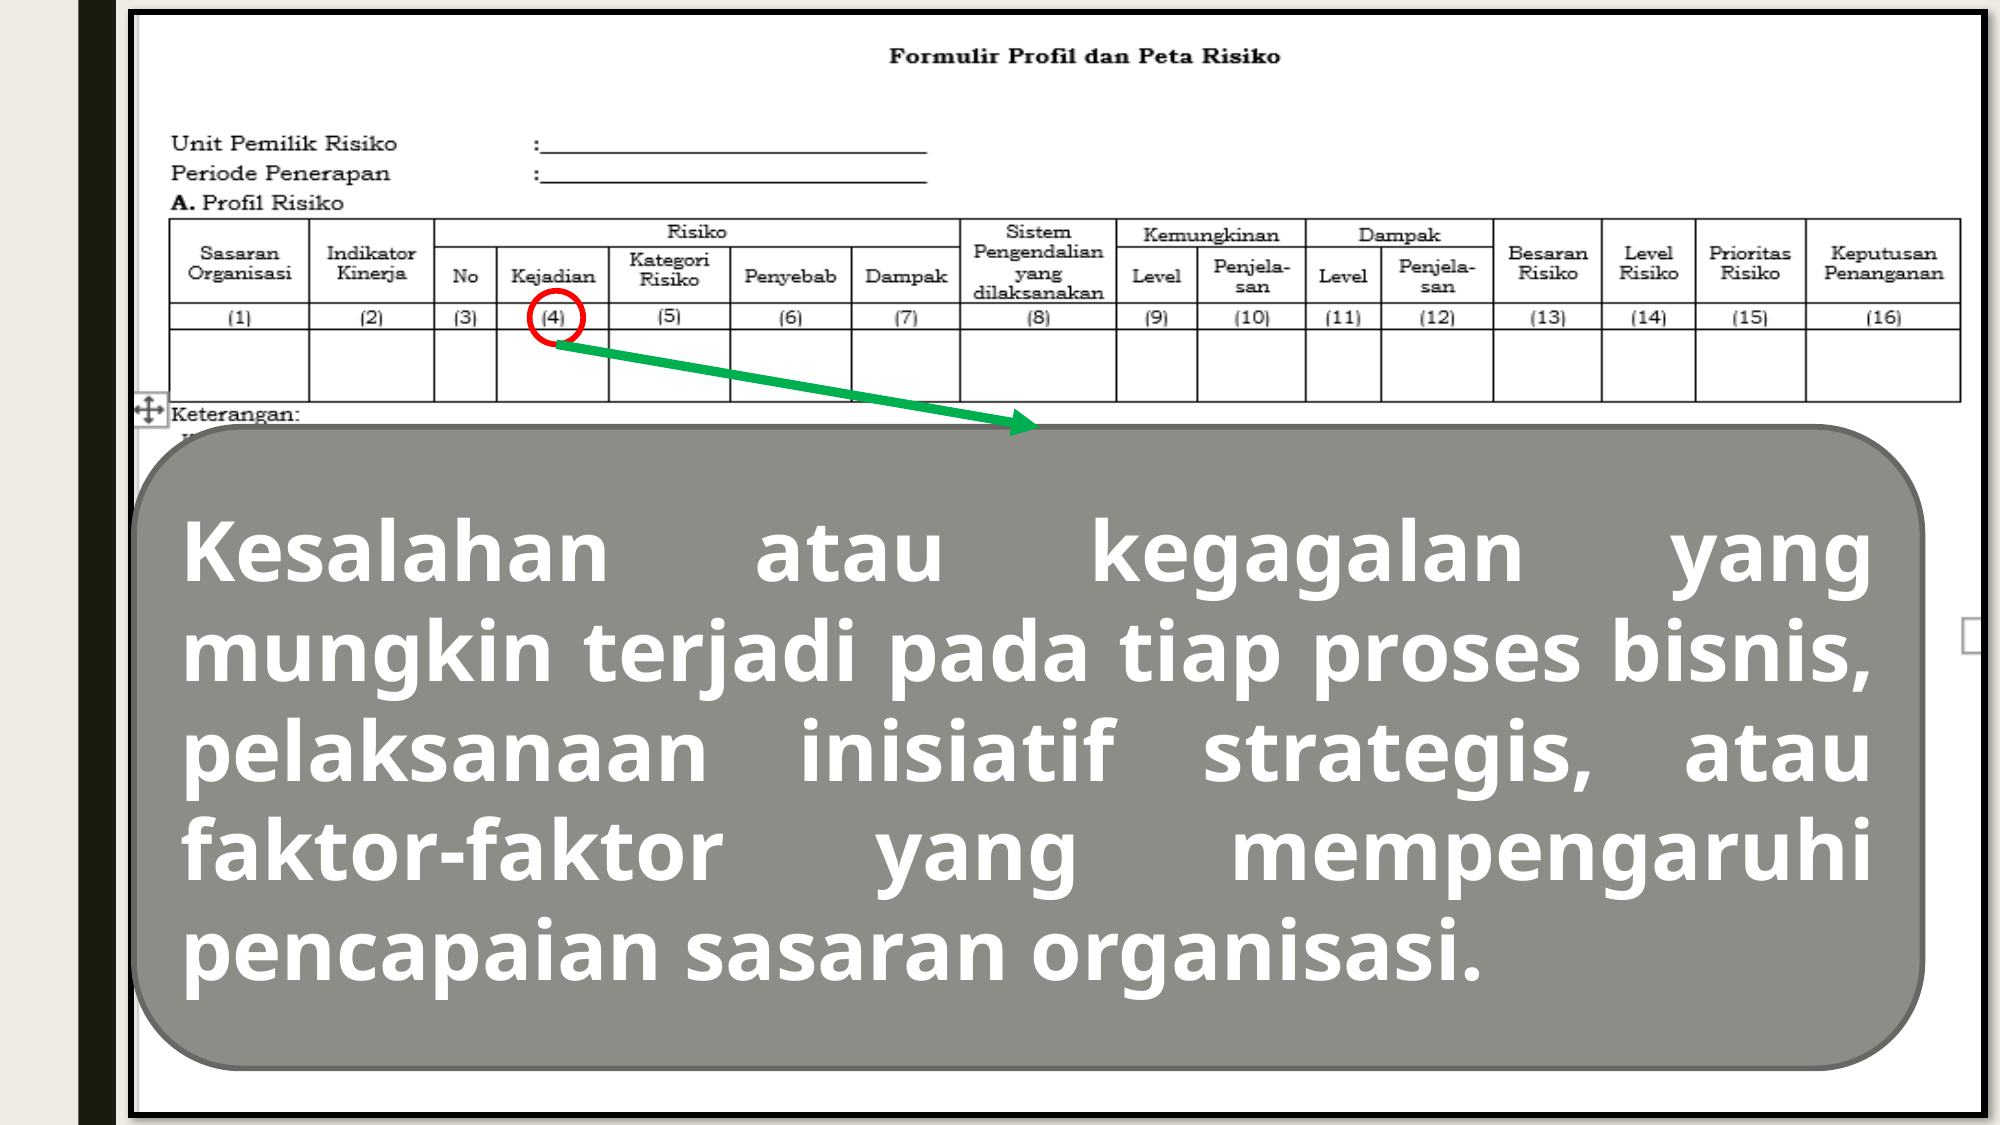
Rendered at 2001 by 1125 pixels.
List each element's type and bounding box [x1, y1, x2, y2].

picture [133, 14, 1982, 1113]
text_box [556, 344, 1040, 428]
